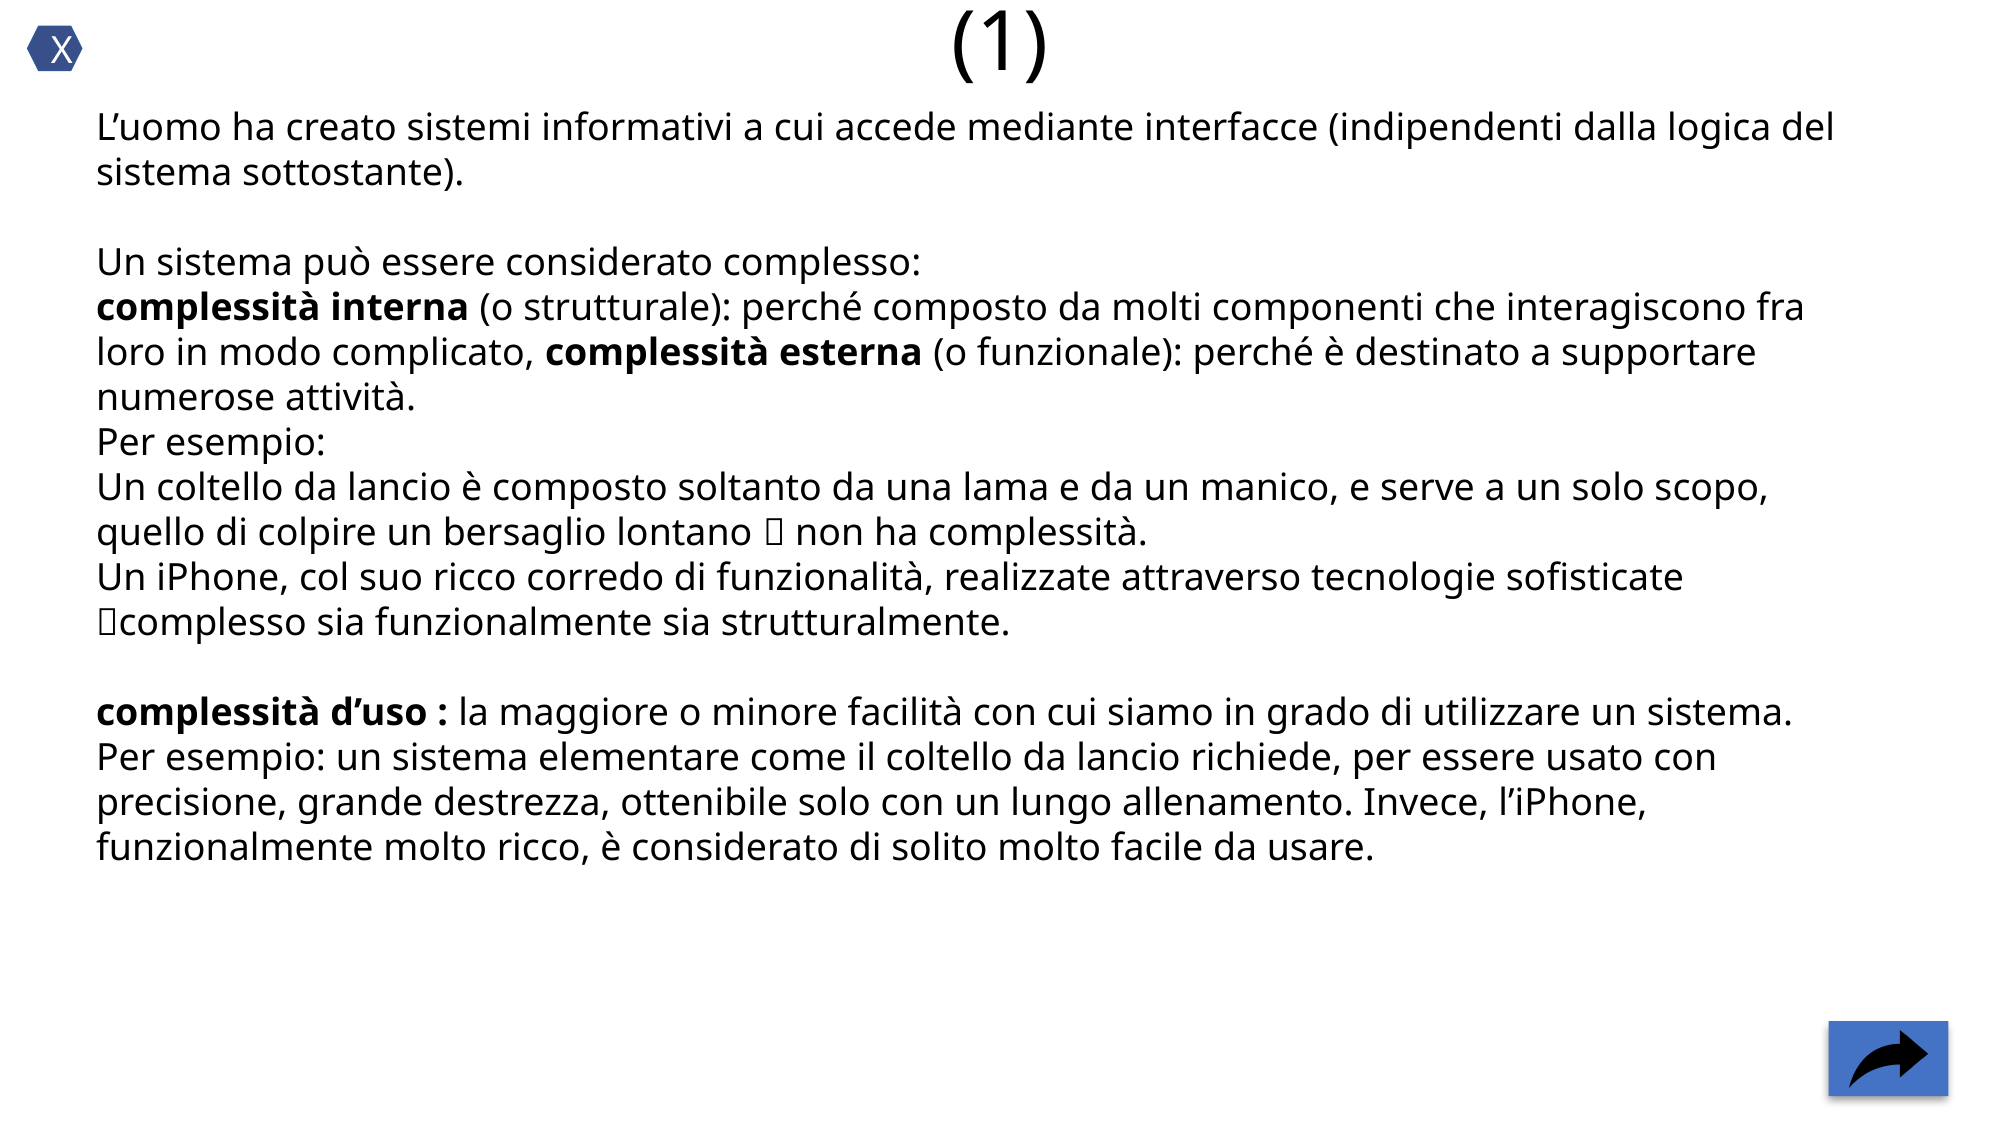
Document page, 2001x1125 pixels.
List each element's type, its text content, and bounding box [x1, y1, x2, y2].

title Sistemi interattivi ed interfacce (1) [326, 0, 1674, 95]
text_box X [26, 25, 83, 72]
text_box L’uomo ha creato sistemi informativi a cui accede mediante interfacce (indipendenti dalla logica del sistema sottostante). Un sistema può essere considerato complesso: complessità interna (o strutturale): perché composto da molti componenti che interagiscono fra loro in modo complicato, complessità esterna (o funzionale): perché è destinato a supportare numerose attività. Per esempio: Un coltello da lancio è composto soltanto da una lama e da un manico, e serve a un solo scopo, quello di colpire un bersaglio lontano  non ha complessità. Un iPhone, col suo ricco corredo di funzionalità, realizzate attraverso tecnologie sofisticate complesso sia funzionalmente sia strutturalmente. complessità d’uso : la maggiore o minore facilità con cui siamo in grado di utilizzare un sistema. Per esempio: un sistema elementare come il coltello da lancio richiede, per essere usato con precisione, grande destrezza, ottenibile solo con un lungo allenamento. Invece, l’iPhone, funzionalmente molto ricco, è considerato di solito molto facile da usare. [81, 95, 1888, 966]
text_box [1828, 1011, 1949, 1106]
